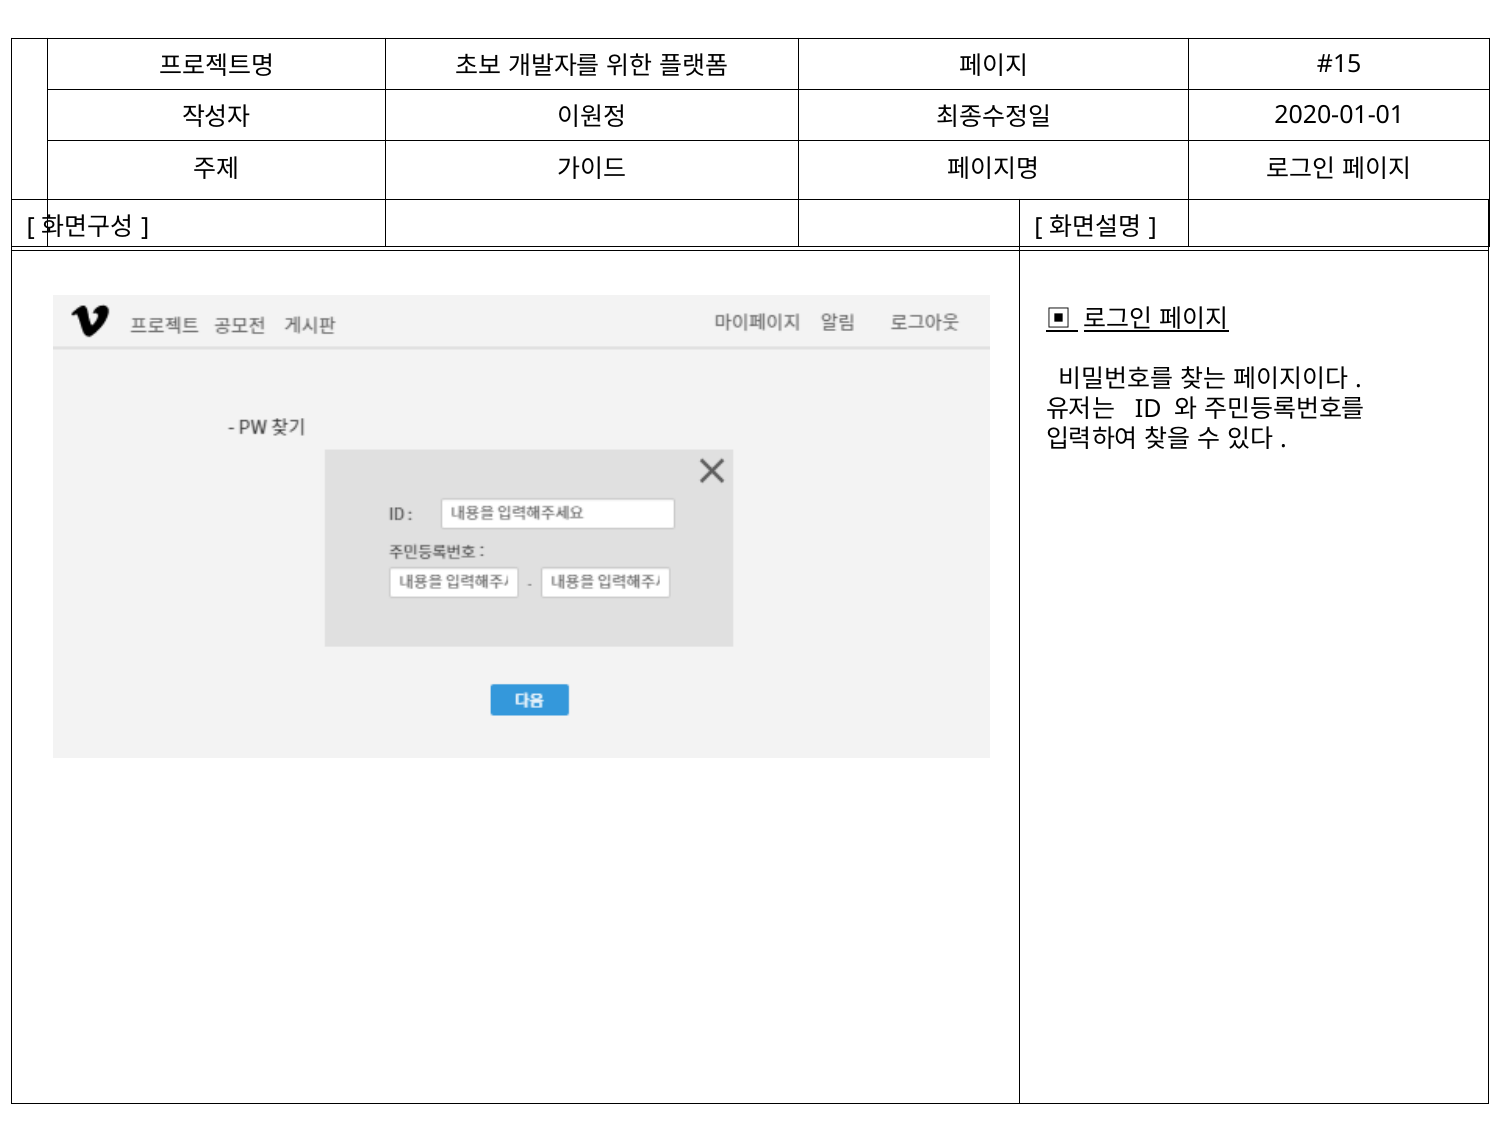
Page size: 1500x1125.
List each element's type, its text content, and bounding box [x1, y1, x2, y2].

picture [52, 295, 990, 759]
table_cell 최종수정일 [799, 90, 1188, 140]
table_header [12, 39, 47, 199]
table_cell 작성자 [48, 90, 385, 140]
table_header 프로젝트명 [48, 39, 385, 89]
table_header [화면설명] [1020, 200, 1488, 250]
table_cell 주제 [48, 141, 385, 199]
table_cell 2020-01-01 [1189, 90, 1489, 140]
table_cell [1020, 251, 1488, 1103]
text_box ▣ 로그인 페이지 비밀번호를 찾는 페이지이다. 유저는 ID 와 주민등록번호를 입력하여 찾을 수 있다. [1031, 295, 1477, 460]
table_header 페이지 [799, 39, 1188, 89]
table_cell [12, 251, 1019, 1103]
table_header 초보 개발자를 위한 플랫폼 [386, 39, 798, 89]
table_header #15 [1189, 39, 1489, 89]
table_cell 페이지명 [799, 141, 1188, 199]
table_header [화면구성] [12, 200, 1019, 250]
table_cell 이원정 [386, 90, 798, 140]
table_cell 가이드 [386, 141, 798, 199]
table_cell 로그인 페이지 [1189, 141, 1489, 199]
